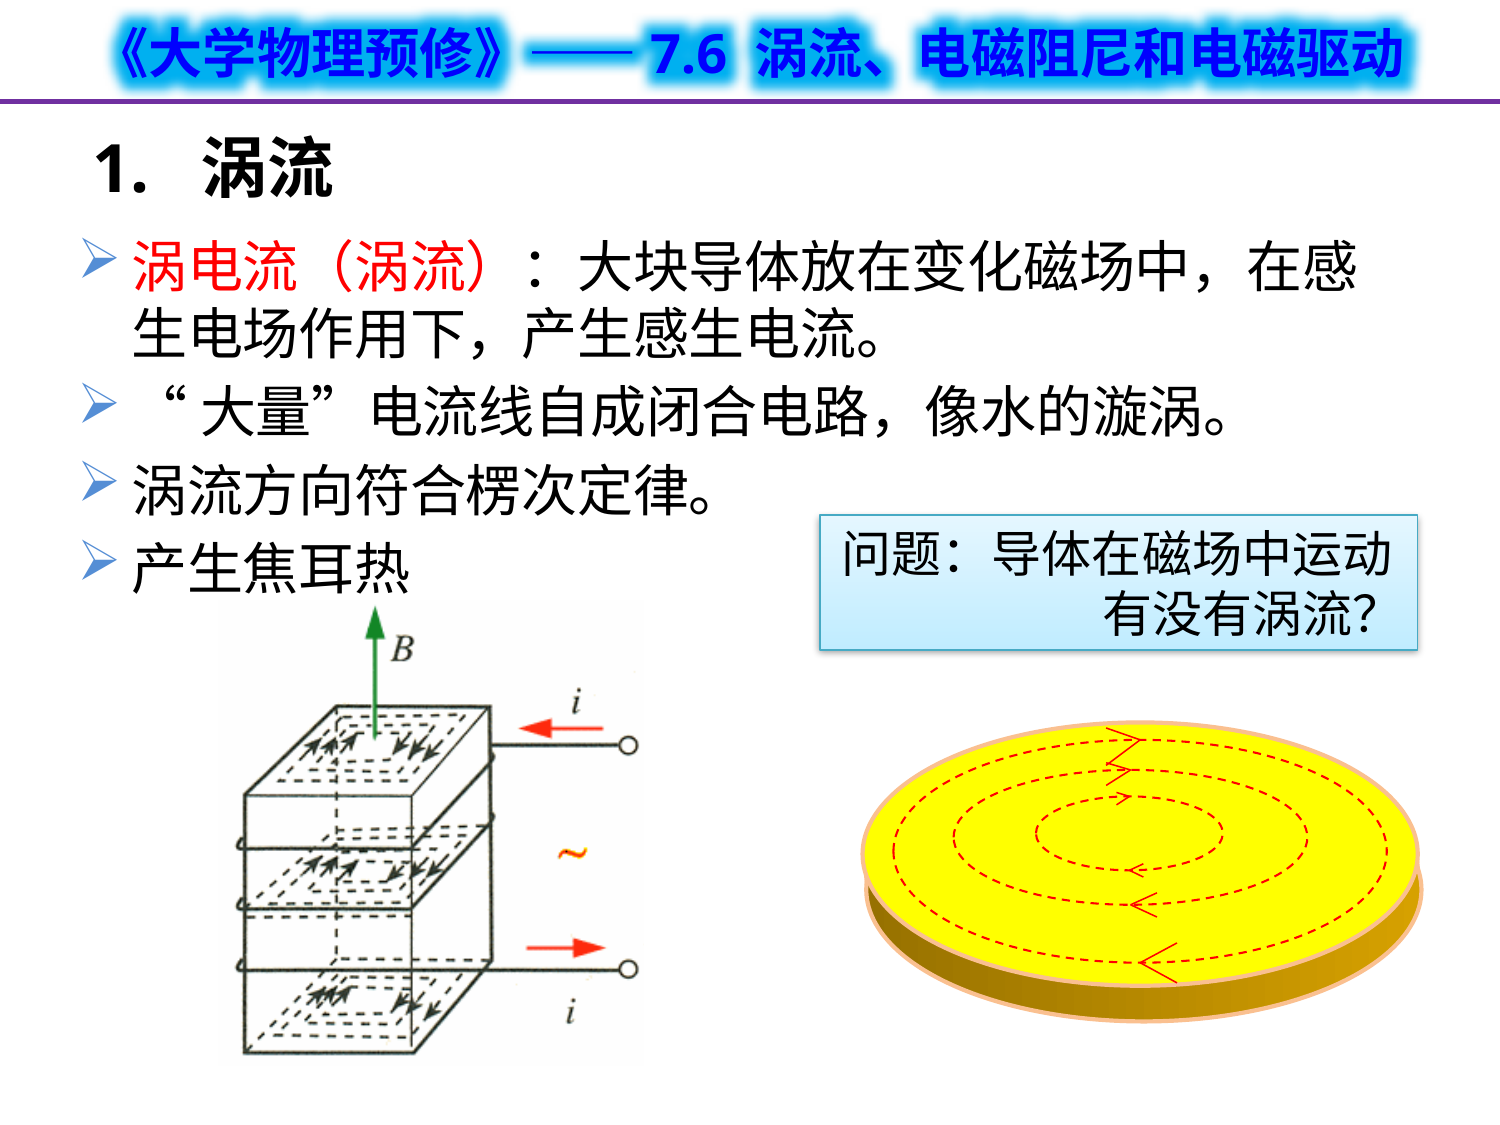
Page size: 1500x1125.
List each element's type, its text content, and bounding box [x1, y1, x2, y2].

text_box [862, 722, 1422, 1022]
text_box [893, 727, 1387, 984]
text_box 问题：导体在磁场中运动 有没有涡流？ [819, 514, 1418, 651]
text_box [953, 762, 1308, 918]
list 涡电流（涡流）：大块导体放在变化磁场中，在感生电场作用下，产生感生电流。 “大量”电流线自成闭合电路，像水的漩涡。 涡流方向符合楞次定律。 产生焦耳热 [62, 224, 1413, 610]
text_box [1035, 792, 1224, 878]
title 1. 涡流 [77, 113, 1428, 219]
picture [218, 600, 644, 1067]
